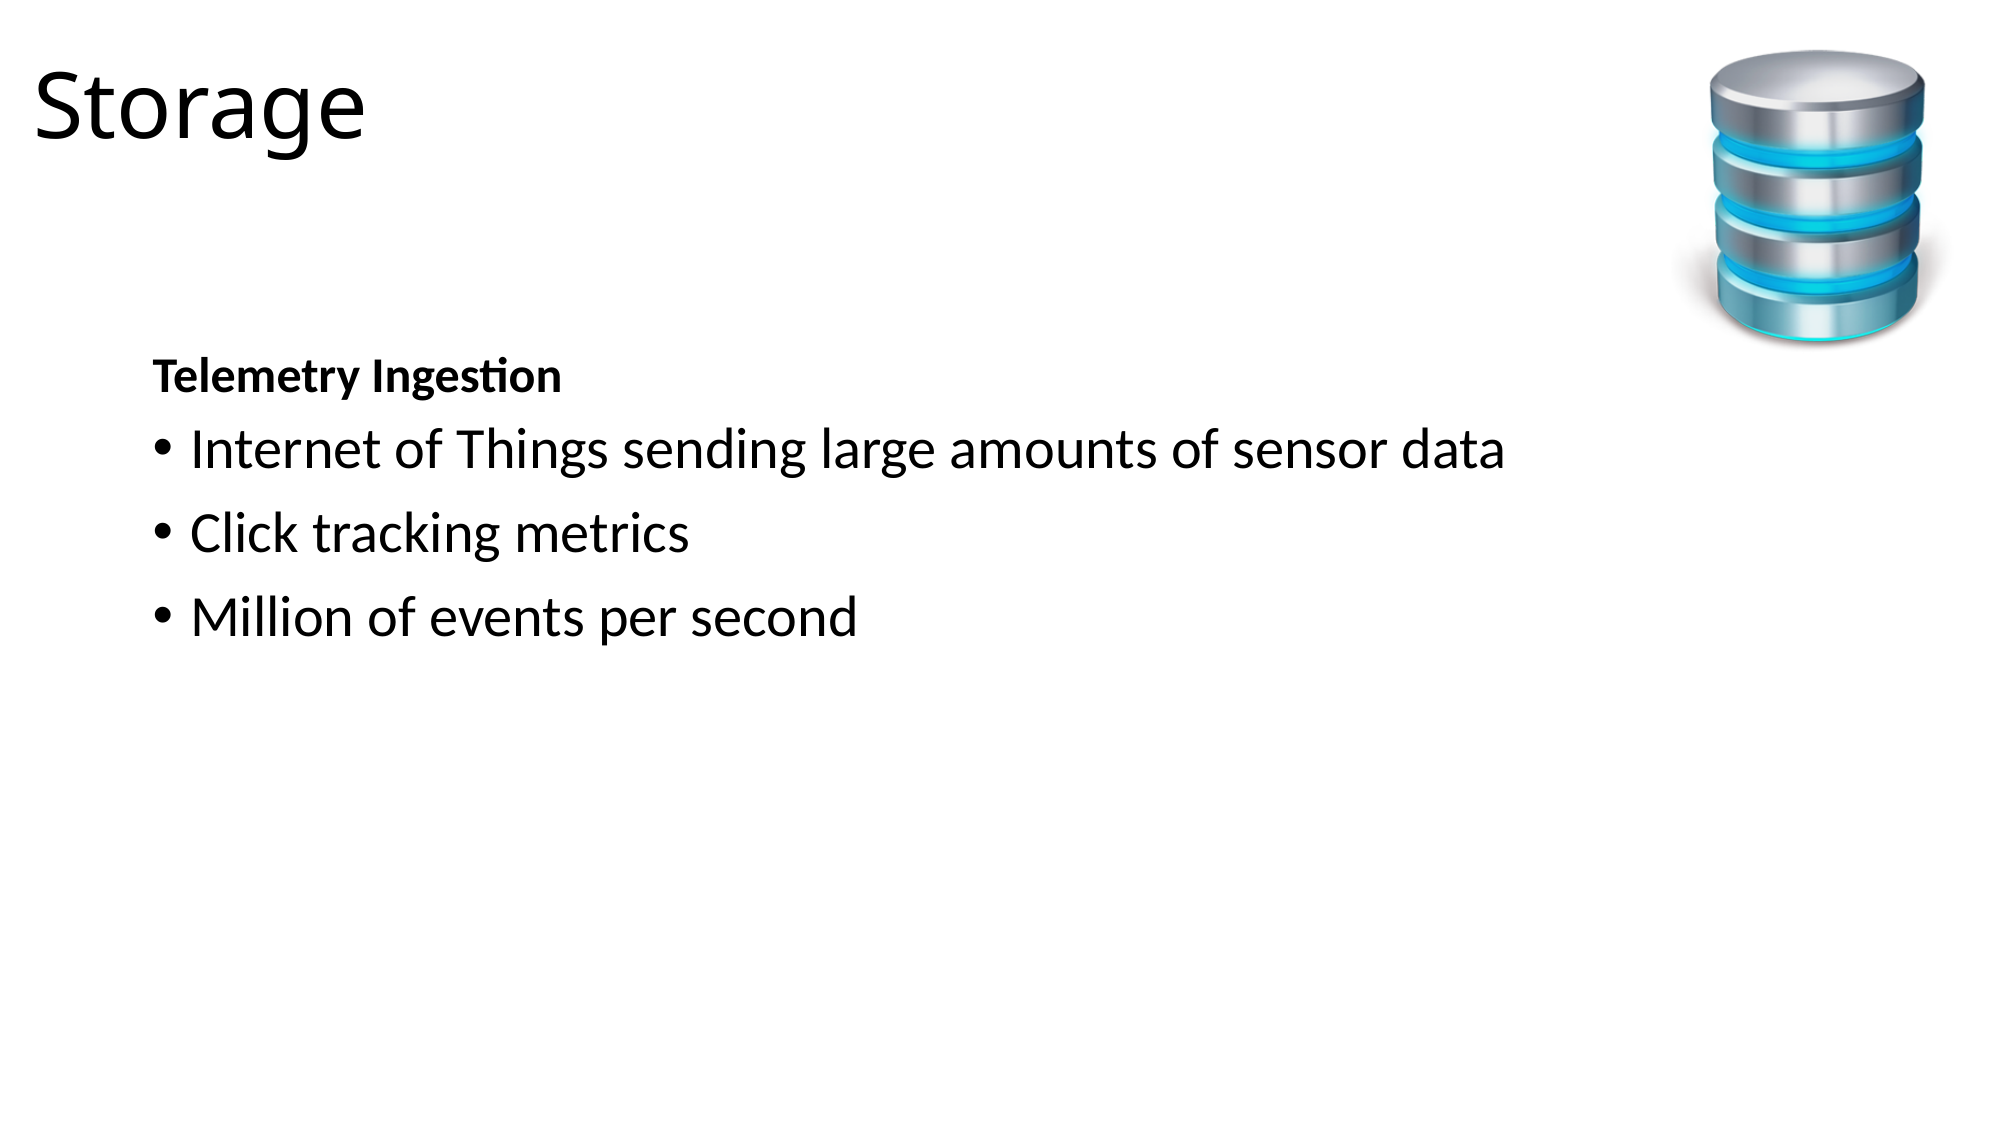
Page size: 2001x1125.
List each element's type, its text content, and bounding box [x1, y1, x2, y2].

picture [1625, 0, 2000, 354]
title Storage [18, 0, 1625, 218]
list Internet of Things sending large amounts of sensor data Click tracking metrics Million of events per second [137, 410, 1874, 1016]
list Telemetry Ingestion [137, 275, 984, 410]
